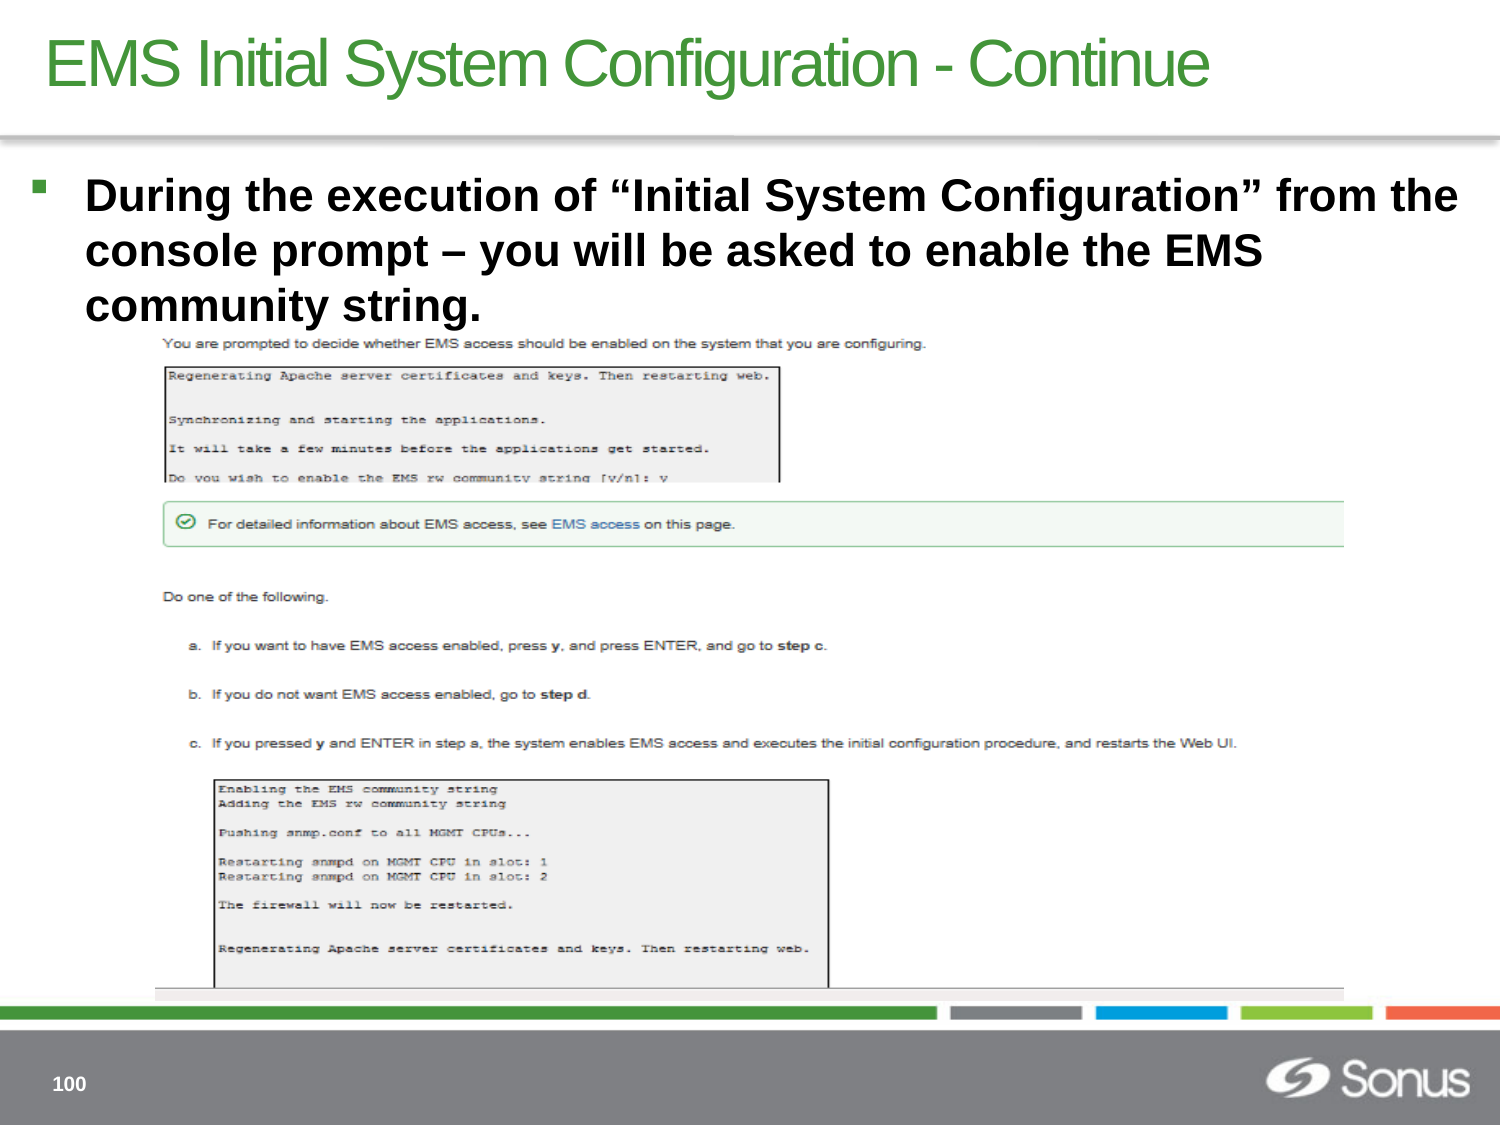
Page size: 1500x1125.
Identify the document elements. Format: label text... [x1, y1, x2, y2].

picture [0, 0, 1500, 135]
title EMS Initial System Configuration - Continue [29, 24, 1471, 105]
picture [0, 140, 1500, 1125]
list During the execution of “Initial System Configuration” from the console prompt – you will be asked to enable the EMS community string. [13, 157, 1490, 956]
